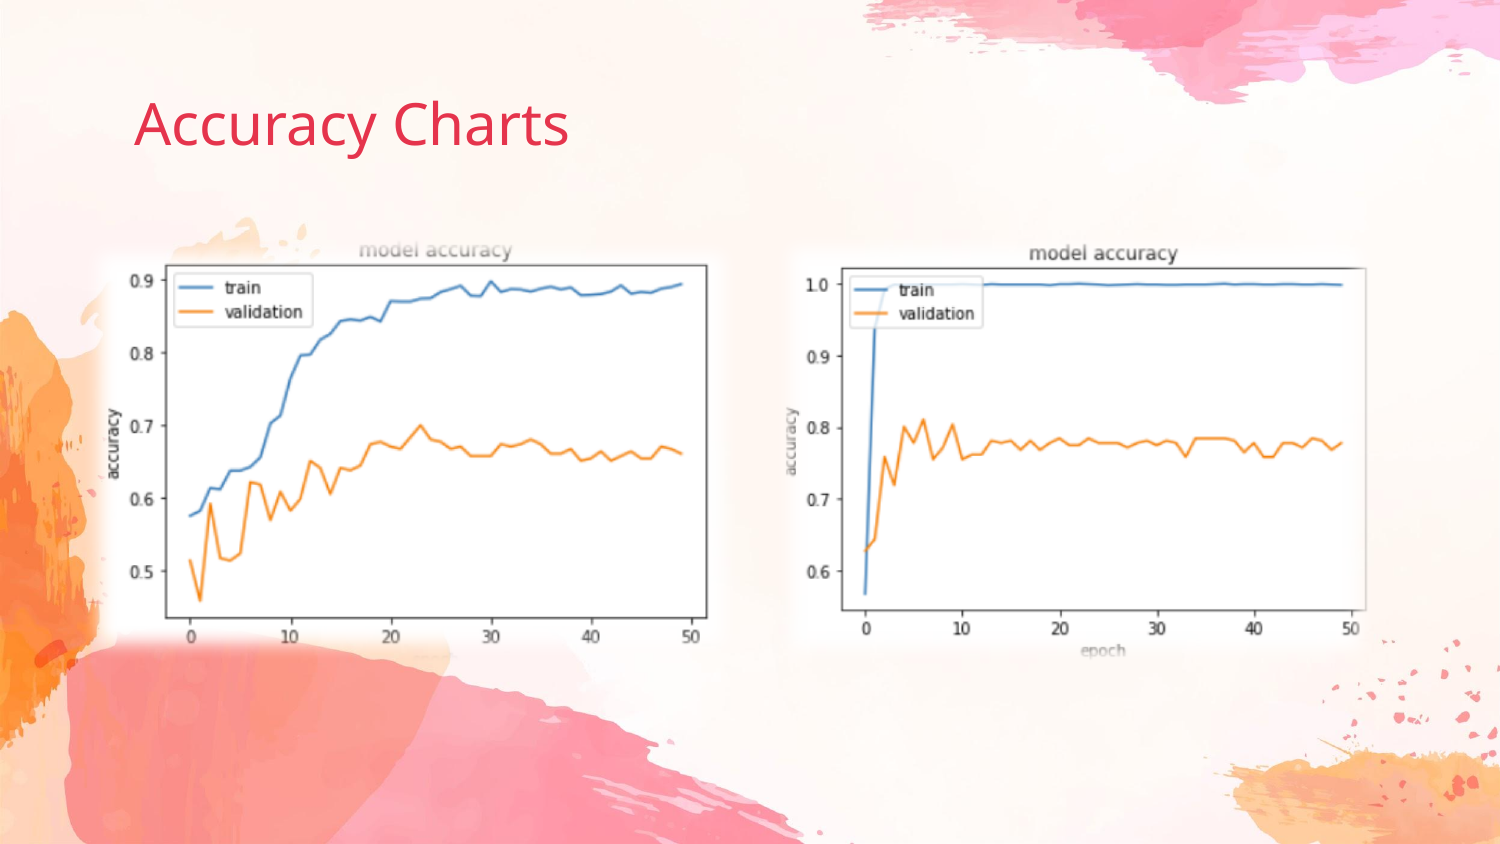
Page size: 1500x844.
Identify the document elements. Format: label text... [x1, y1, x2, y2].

title Accuracy Charts [119, 71, 1388, 166]
picture [0, 0, 1500, 844]
